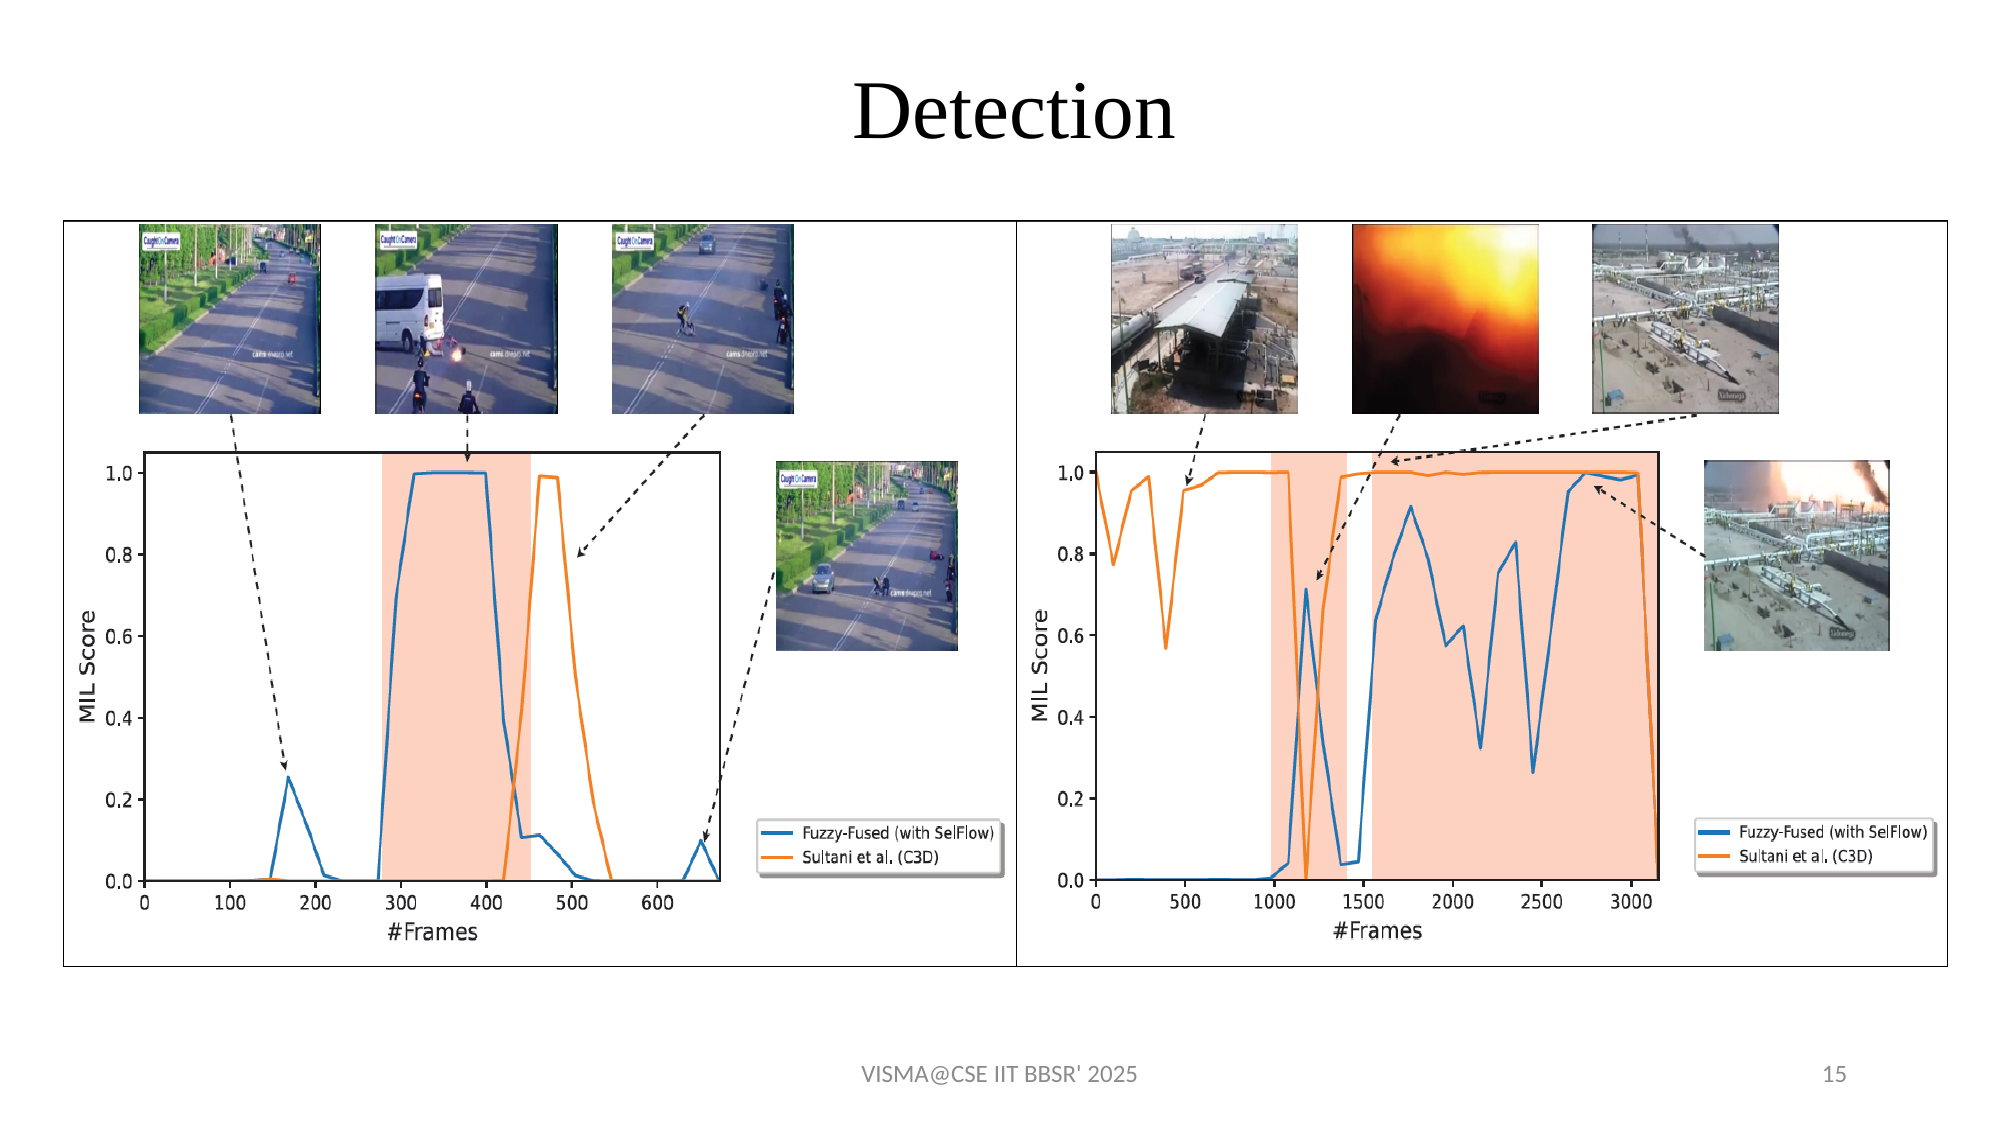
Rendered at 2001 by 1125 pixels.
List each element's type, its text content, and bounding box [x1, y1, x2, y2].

title Detection [837, 39, 1238, 183]
slide_number 15 [1412, 1042, 1863, 1103]
footer VISMA@CSE IIT BBSR' 2025 [662, 1042, 1338, 1103]
picture [63, 220, 1948, 967]
